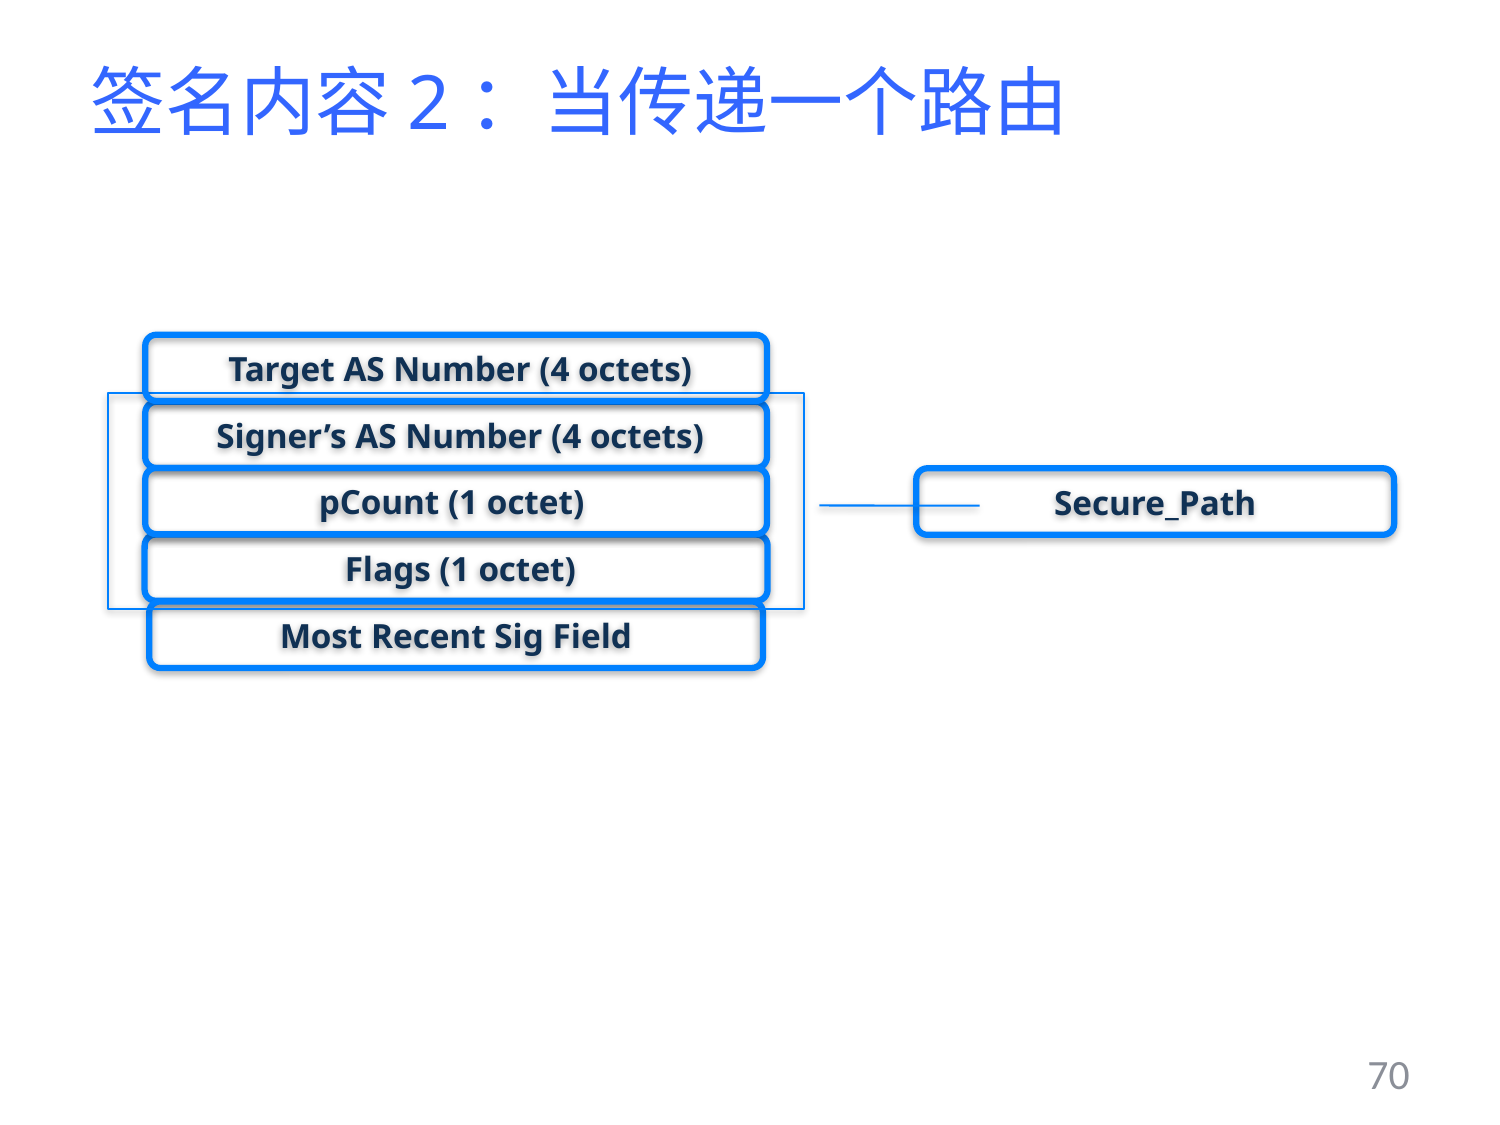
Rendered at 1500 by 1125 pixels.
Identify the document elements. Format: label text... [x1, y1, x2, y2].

title 签名内容2：当传递一个路由 [75, 6, 1425, 194]
text_box Target AS Number (4 octets) [144, 333, 768, 402]
text_box Most Recent Sig Field [148, 617, 764, 669]
text_box [108, 393, 805, 610]
text_box Secure_Path [915, 467, 1395, 536]
slide_number 70 [1074, 1042, 1425, 1103]
